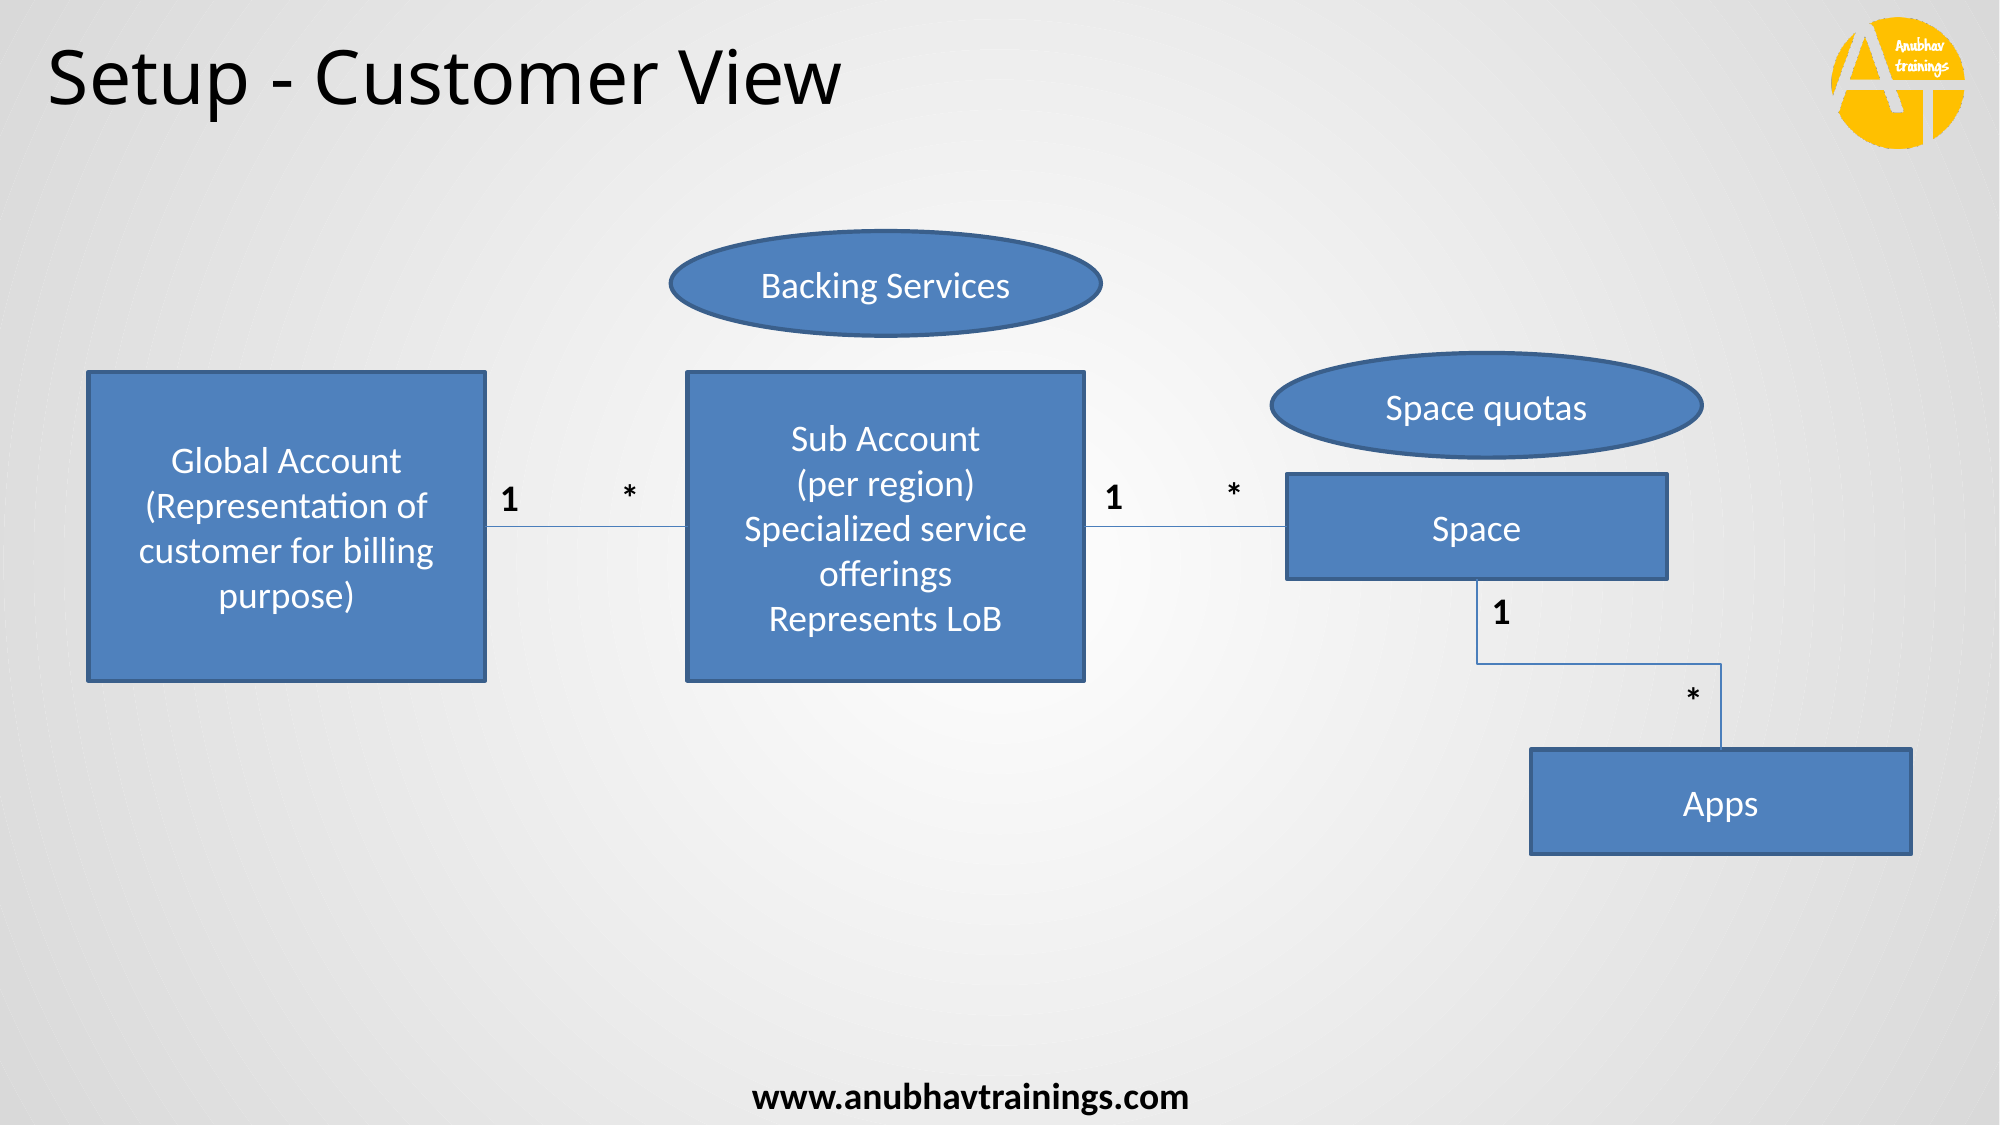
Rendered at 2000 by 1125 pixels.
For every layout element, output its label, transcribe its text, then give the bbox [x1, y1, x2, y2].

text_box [88, 230, 1912, 855]
text_box Setup - Customer View [27, 16, 1813, 133]
picture [1818, 8, 1972, 160]
text_box www.anubhavtrainings.com [737, 1064, 1319, 1125]
